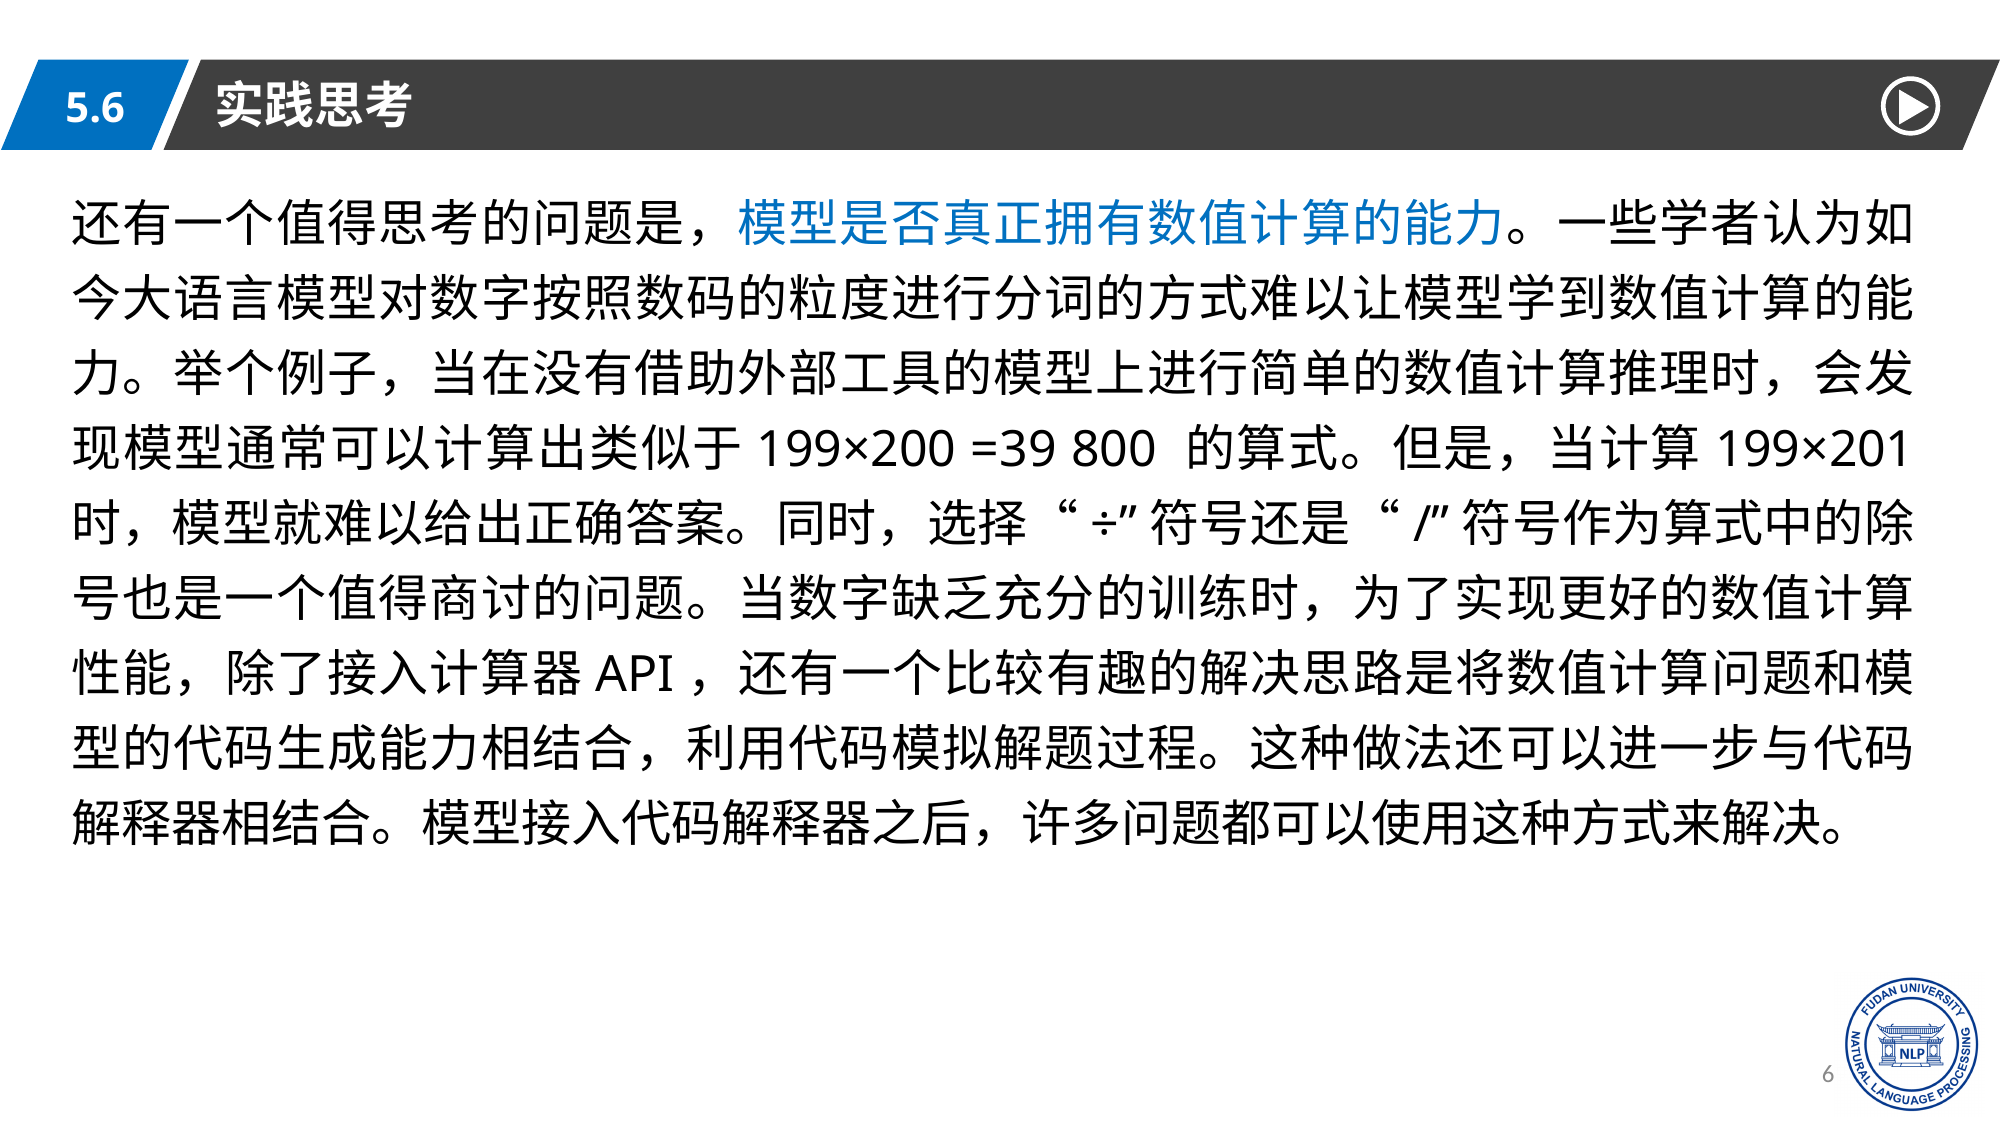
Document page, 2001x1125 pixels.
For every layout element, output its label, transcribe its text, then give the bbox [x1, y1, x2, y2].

picture [1834, 972, 1985, 1117]
text_box 5.6 [26, 73, 164, 138]
text_box 还有一个值得思考的问题是，模型是否真正拥有数值计算的能力。一些学者认为如今大语言模型对数字按照数码的粒度进行分词的方式难以让模型学到数值计算的能力。举个例子，当在没有借助外部工具的模型上进行简单的数值计算推理时，会发现模型通常可以计算出类似于199×200 =39 800 的算式。但是，当计算199×201 时，模型就难以给出正确答案。同时，选择“÷”符号还是“/”符号作为算式中的除号也是一个值得商讨的问题。当数字缺乏充分的训练时，为了实现更好的数值计算性能，除了接入计算器API，还有一个比较有趣的解决思路是将数值计算问题和模型的代码生成能力相结合，利用代码模拟解题过程。这种做法还可以进一步与代码解释器相结合。模型接入代码解释器之后，许多问题都可以使用这种方式来解决。 [56, 168, 1930, 859]
text_box [163, 59, 2000, 150]
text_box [1883, 78, 1939, 134]
text_box [32, 59, 189, 120]
text_box 实践思考 [199, 66, 430, 142]
text_box [1, 89, 157, 150]
slide_number 69 [1412, 1042, 1863, 1103]
